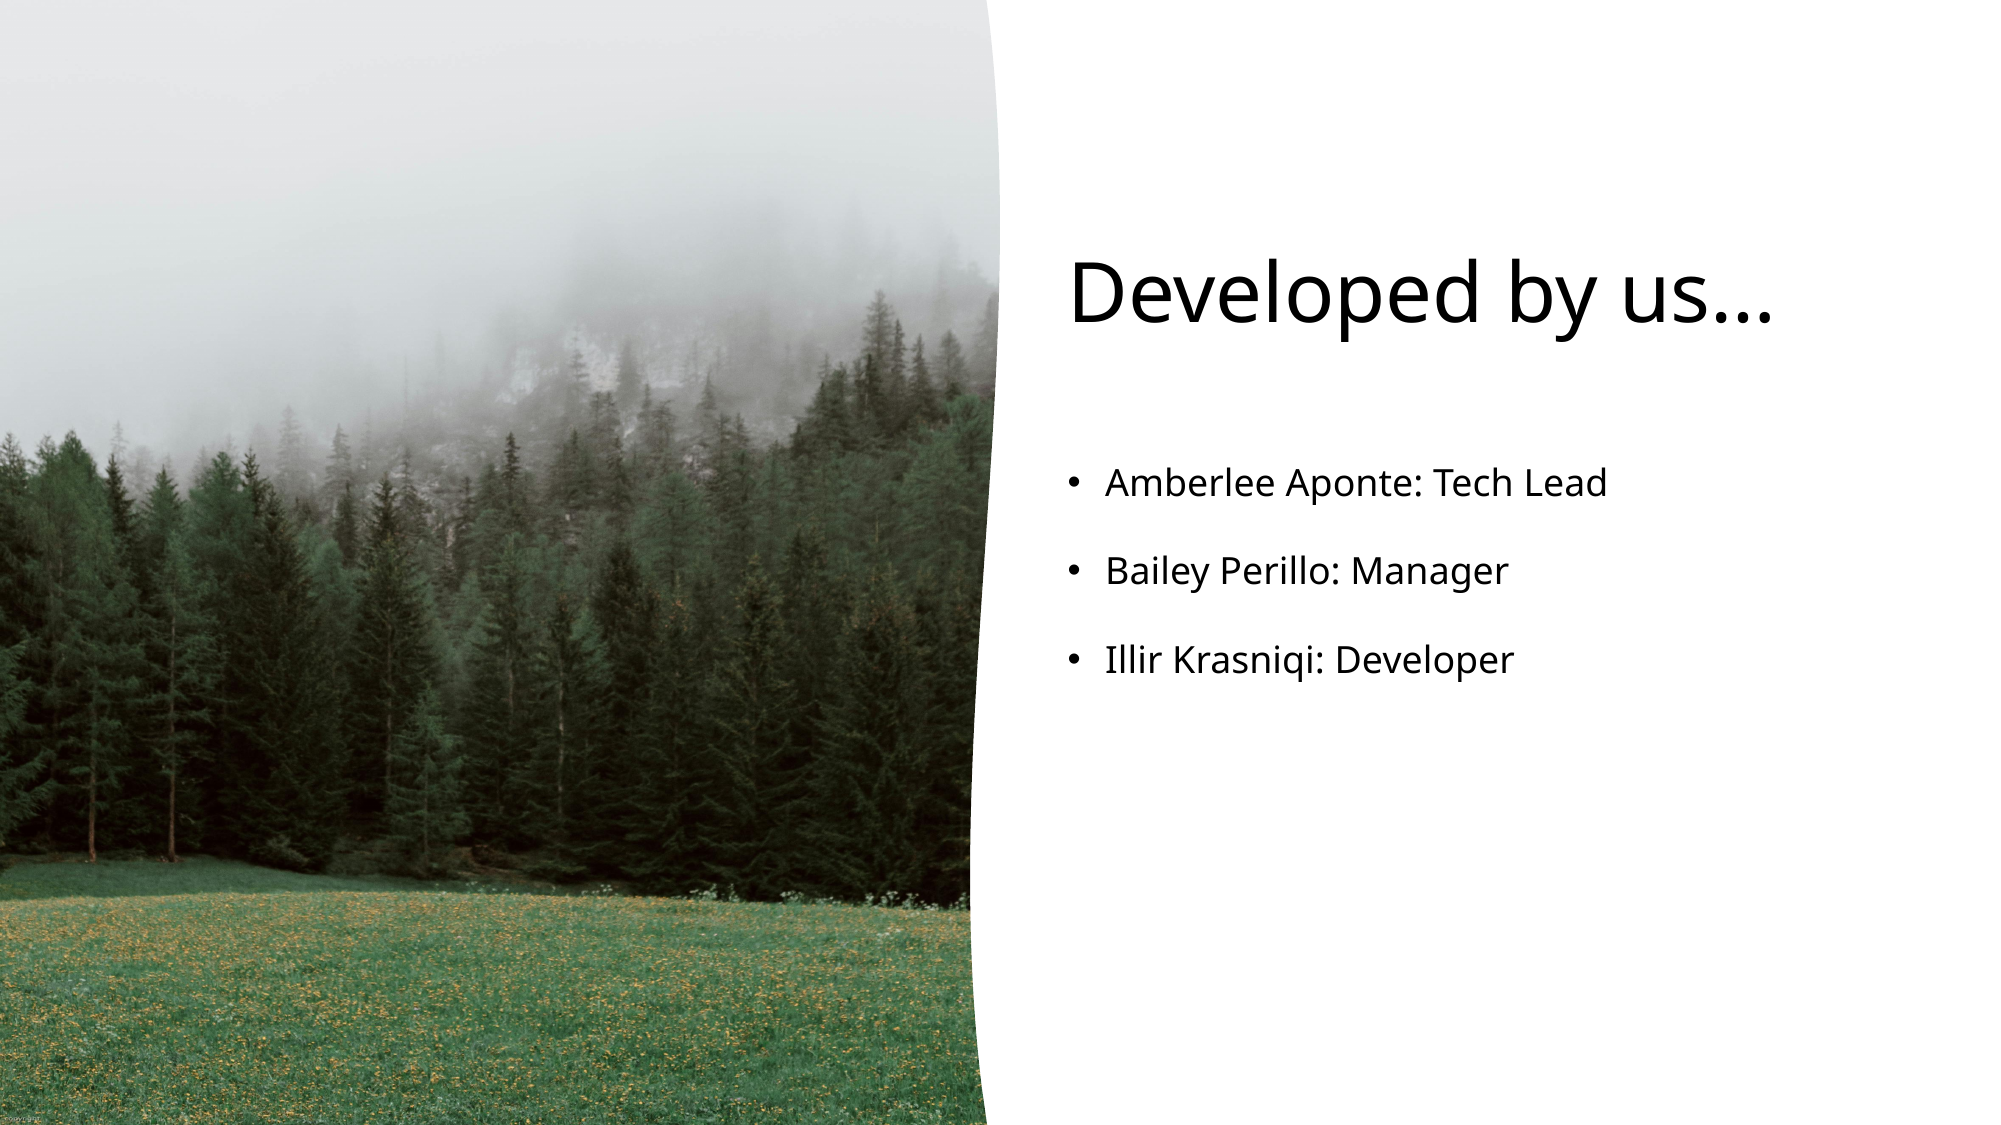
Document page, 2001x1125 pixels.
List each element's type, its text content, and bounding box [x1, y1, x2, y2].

list Amberlee Aponte: Tech Lead Bailey Perillo: Manager Illir Krasniqi: Developer [1052, 428, 1921, 1045]
picture [0, 0, 1001, 1125]
title Developed by us… [1052, 80, 1921, 348]
